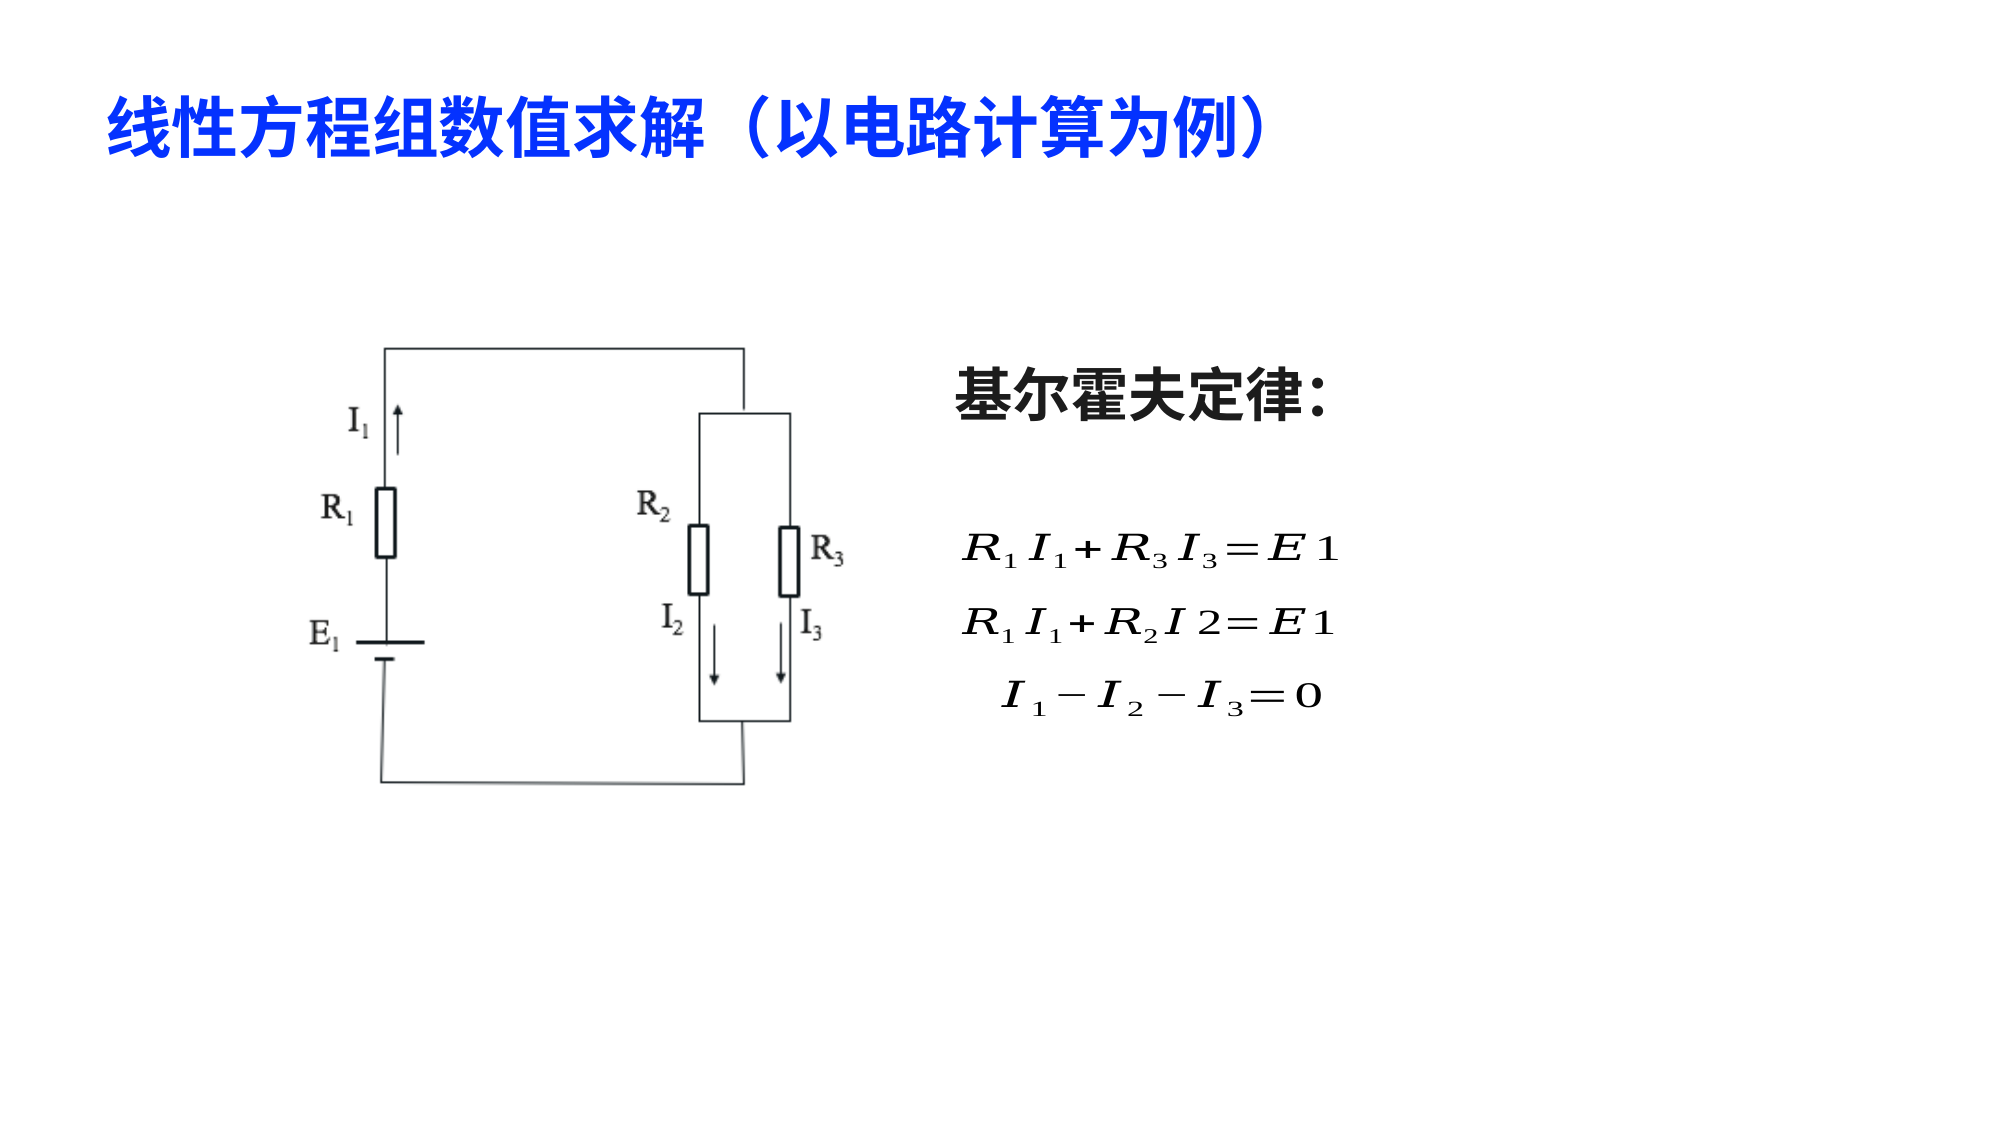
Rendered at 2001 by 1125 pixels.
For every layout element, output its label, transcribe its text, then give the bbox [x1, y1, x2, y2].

text_box 基尔霍夫定律： [939, 350, 1382, 436]
text_box 线性方程组数值求解（以电路计算为例） [90, 78, 1497, 174]
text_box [959, 527, 1342, 722]
picture [276, 325, 860, 817]
